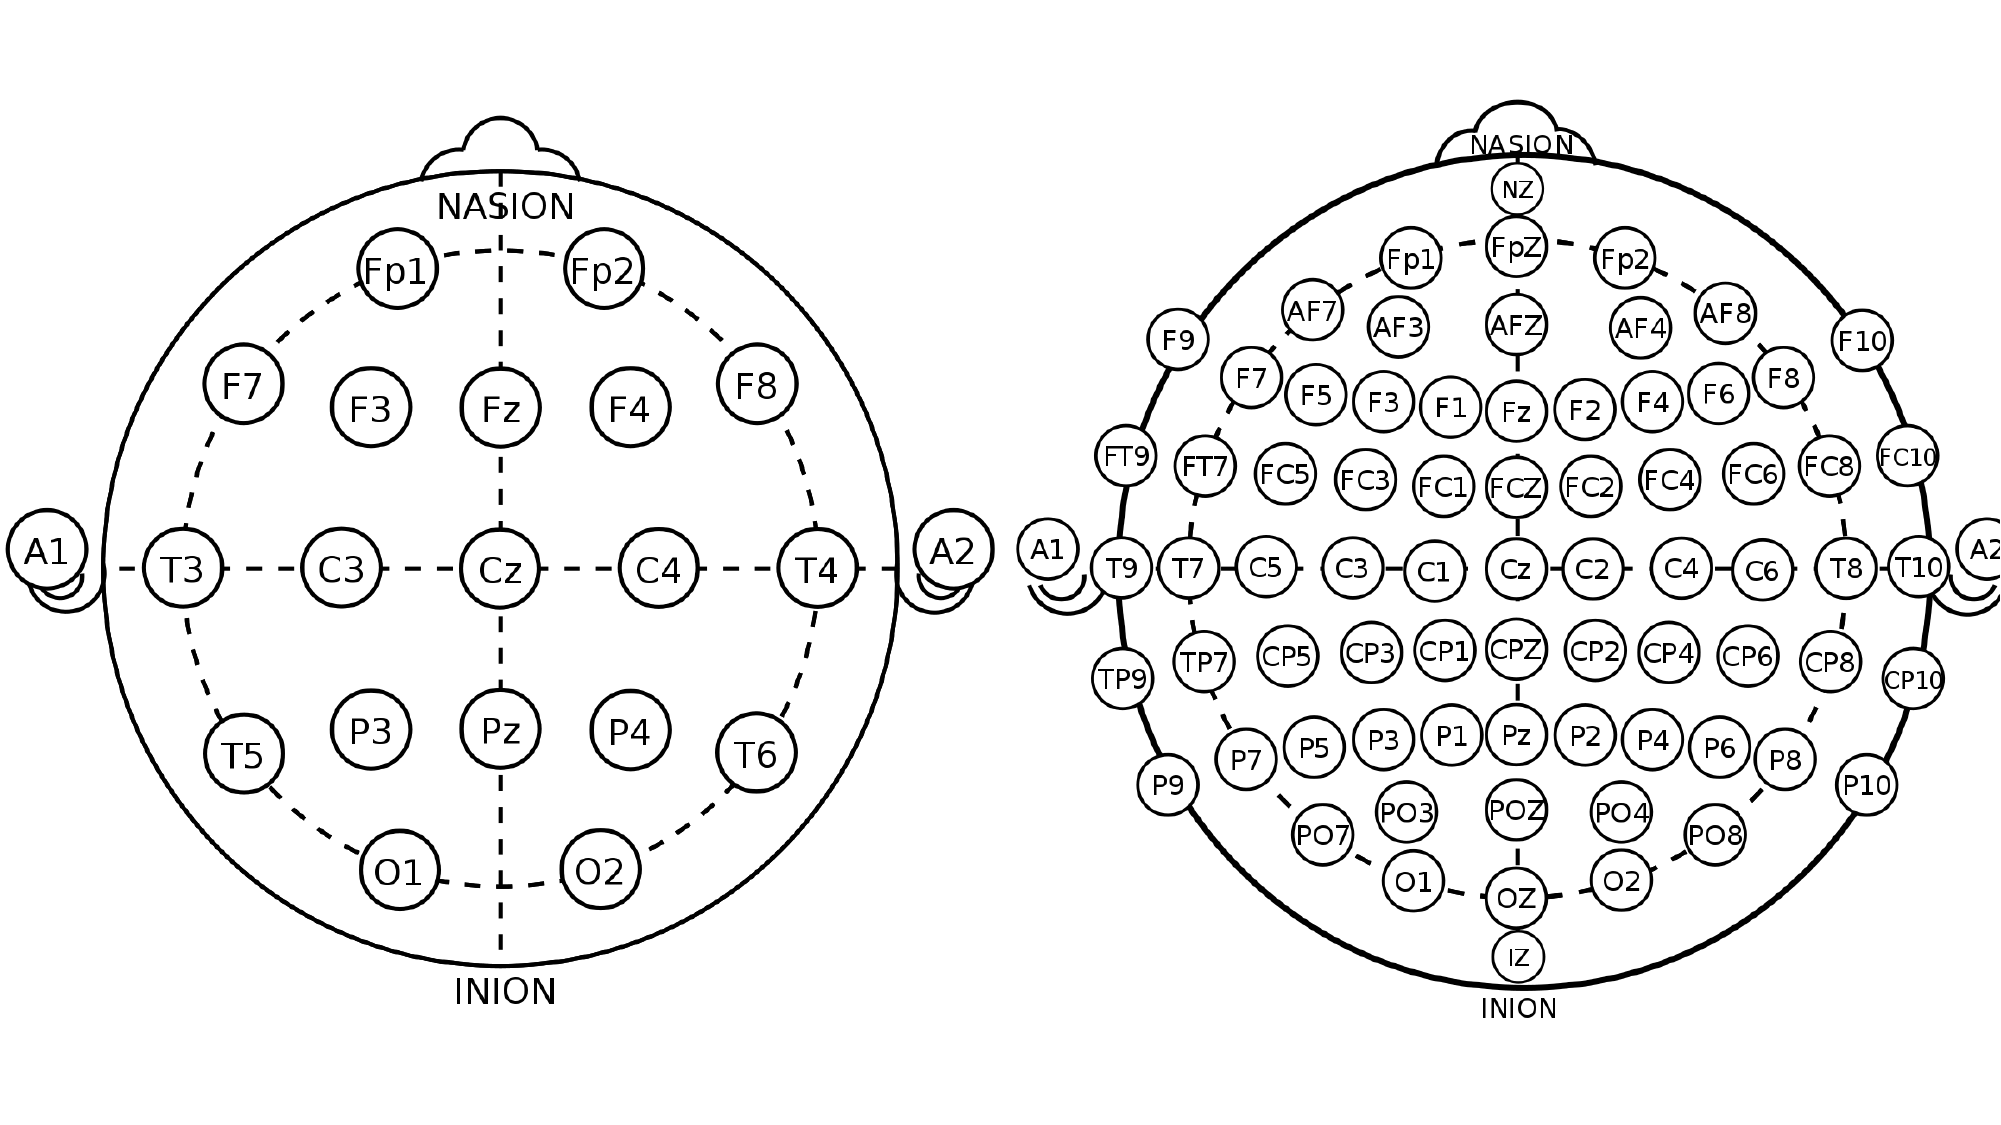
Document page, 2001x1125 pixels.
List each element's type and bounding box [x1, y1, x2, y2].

picture [0, 99, 2000, 1026]
